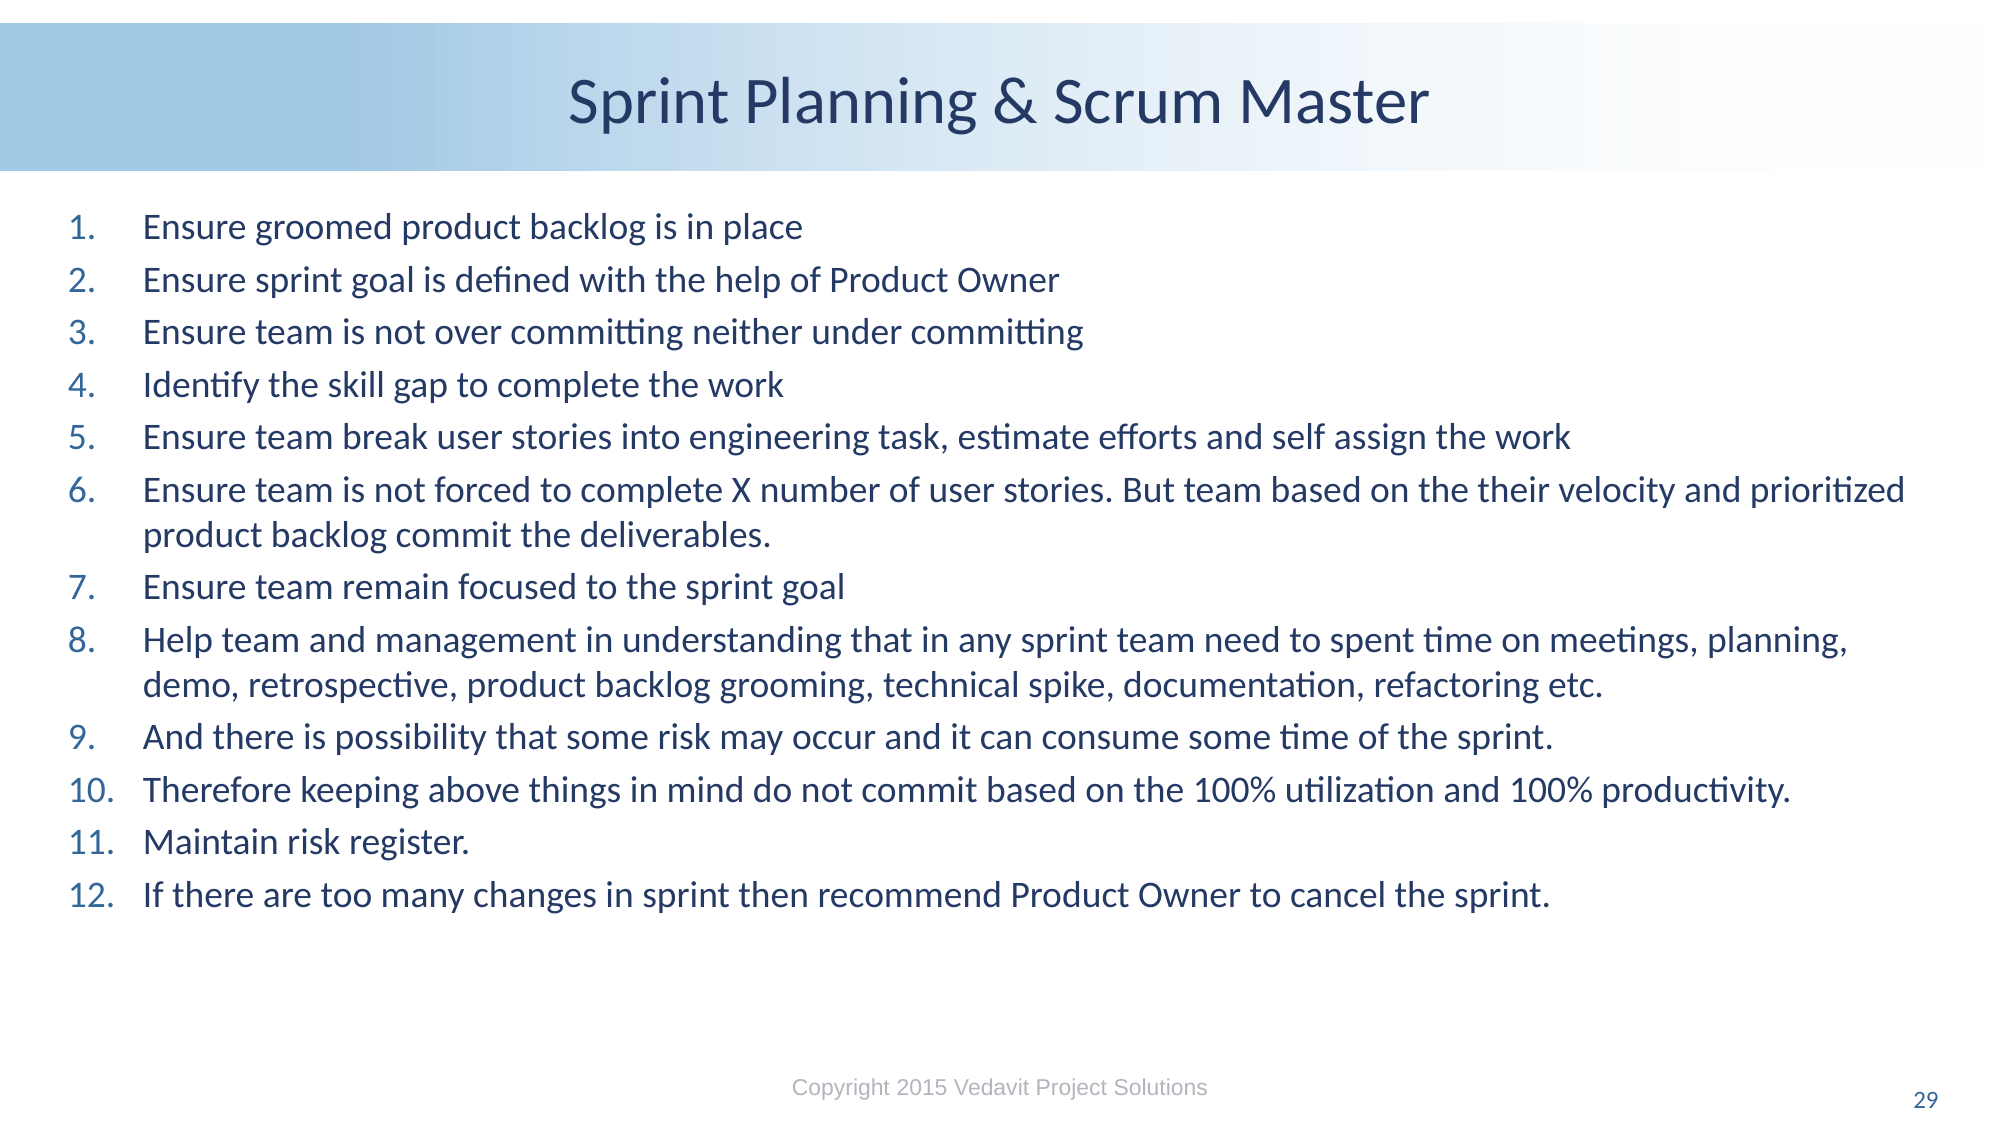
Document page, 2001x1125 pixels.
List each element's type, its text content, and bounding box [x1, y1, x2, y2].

footer Copyright 2015 Vedavit Project Solutions [762, 1065, 1238, 1125]
title Sprint Planning & Scrum Master [52, 21, 1947, 173]
list Ensure groomed product backlog is in place Ensure sprint goal is defined with the help of Product Owner Ensure team is not over committing neither under committing Identify the skill gap to complete the work Ensure team break user stories into engineering task, estimate efforts and self assign the work Ensure team is not forced to complete X number of user stories. But team based on the their velocity and prioritized product backlog commit the deliverables. Ensure team remain focused to the sprint goal Help team and management in understanding that in any sprint team need to spent time on meetings, planning, demo, retrospective, product backlog grooming, technical spike, documentation, refactoring etc. And there is possibility that some risk may occur and it can consume some time of the sprint. Therefore keeping above things in mind do not commit based on the 100% utilization and 100% productivity. Maintain risk register. If there are too many changes in sprint then recommend Product Owner to cancel the sprint. [52, 194, 1947, 994]
slide_number 29 [1873, 1072, 1979, 1124]
